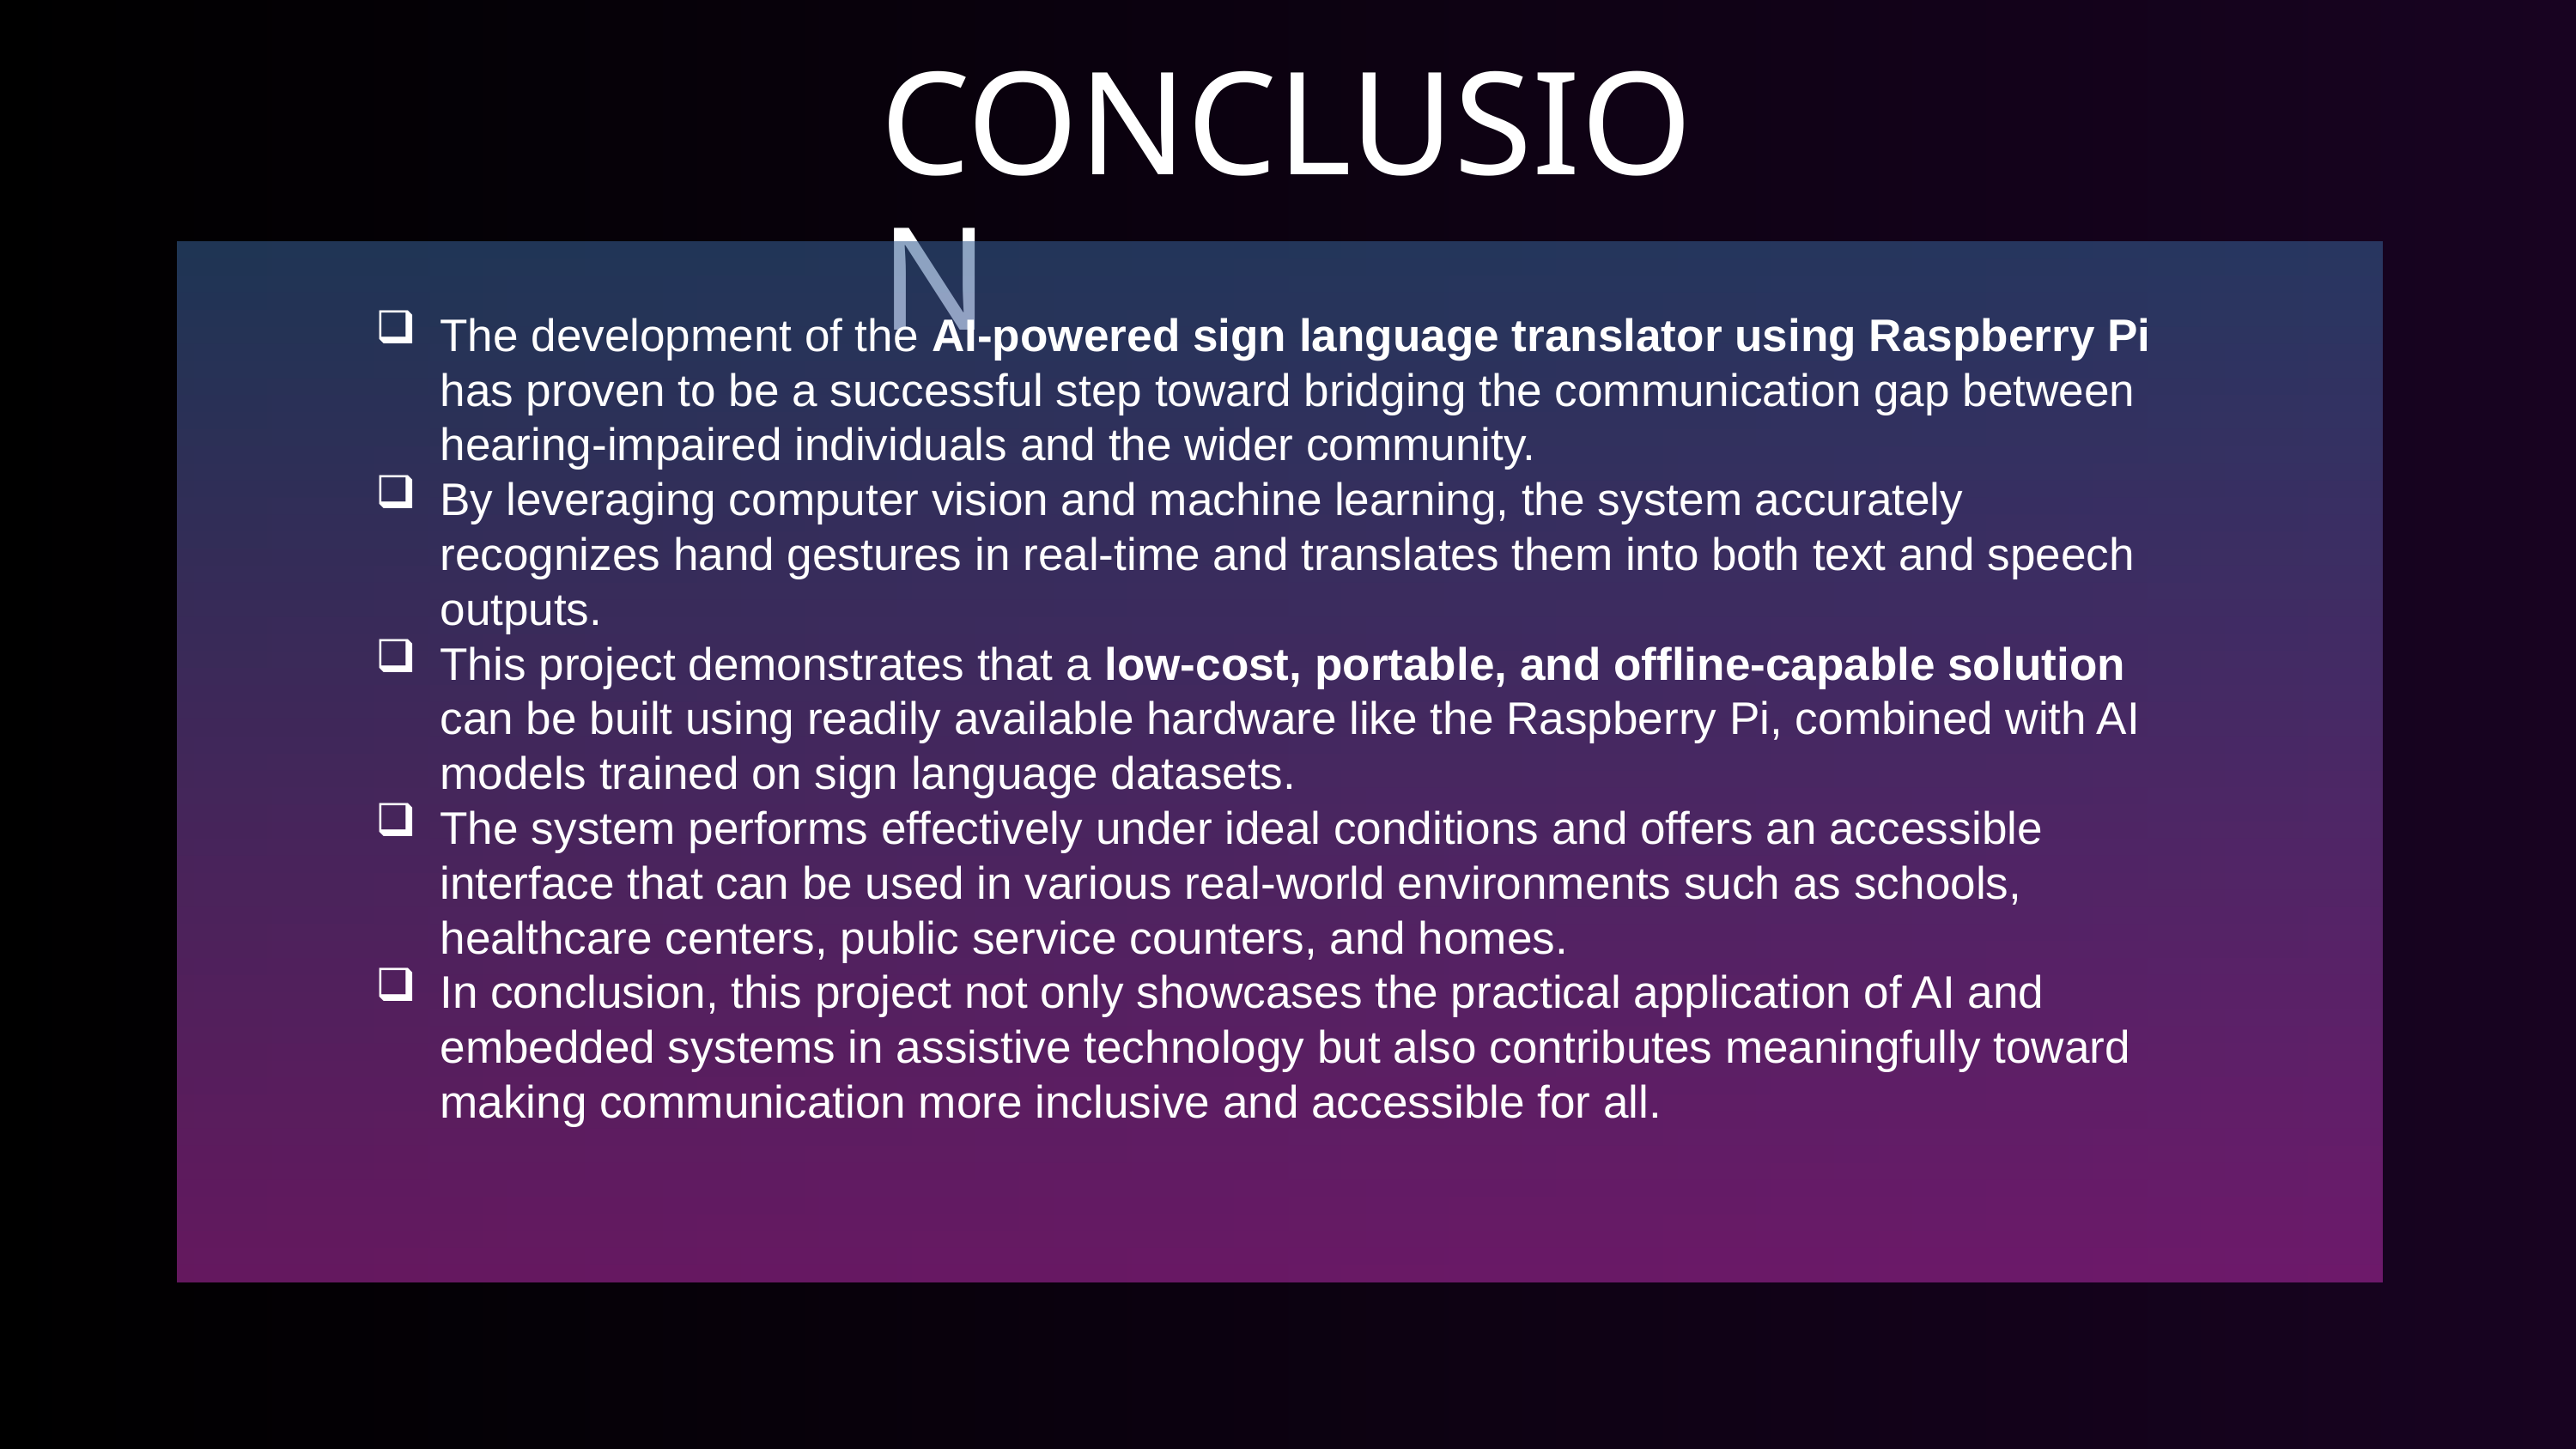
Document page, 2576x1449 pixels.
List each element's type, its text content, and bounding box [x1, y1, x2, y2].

text_box CONCLUSION [880, 48, 1741, 238]
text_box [176, 240, 2384, 1282]
